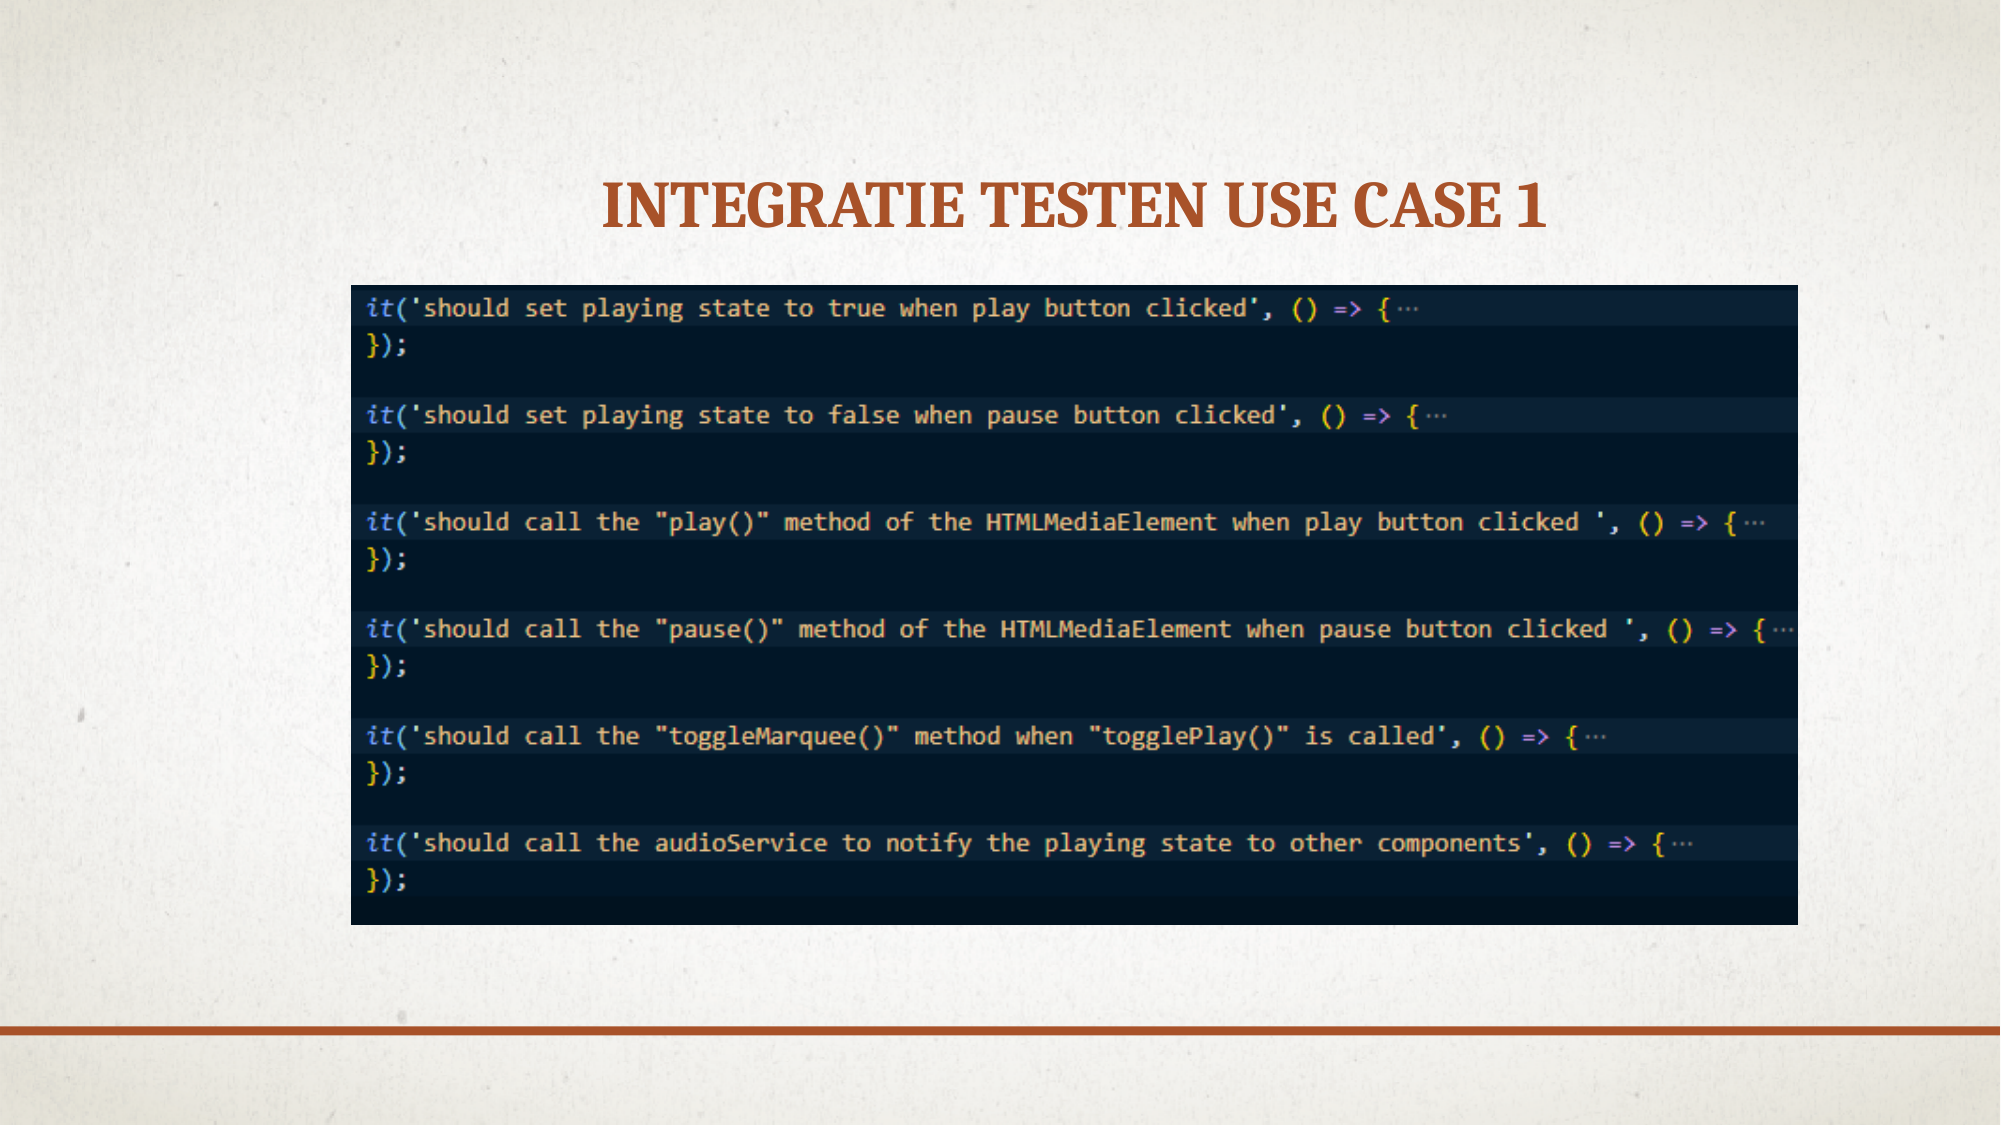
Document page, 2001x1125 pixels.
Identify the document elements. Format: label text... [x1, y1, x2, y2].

picture [0, 0, 2001, 1125]
title Integratie testen USE case 1 [212, 62, 1788, 250]
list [351, 285, 1798, 925]
